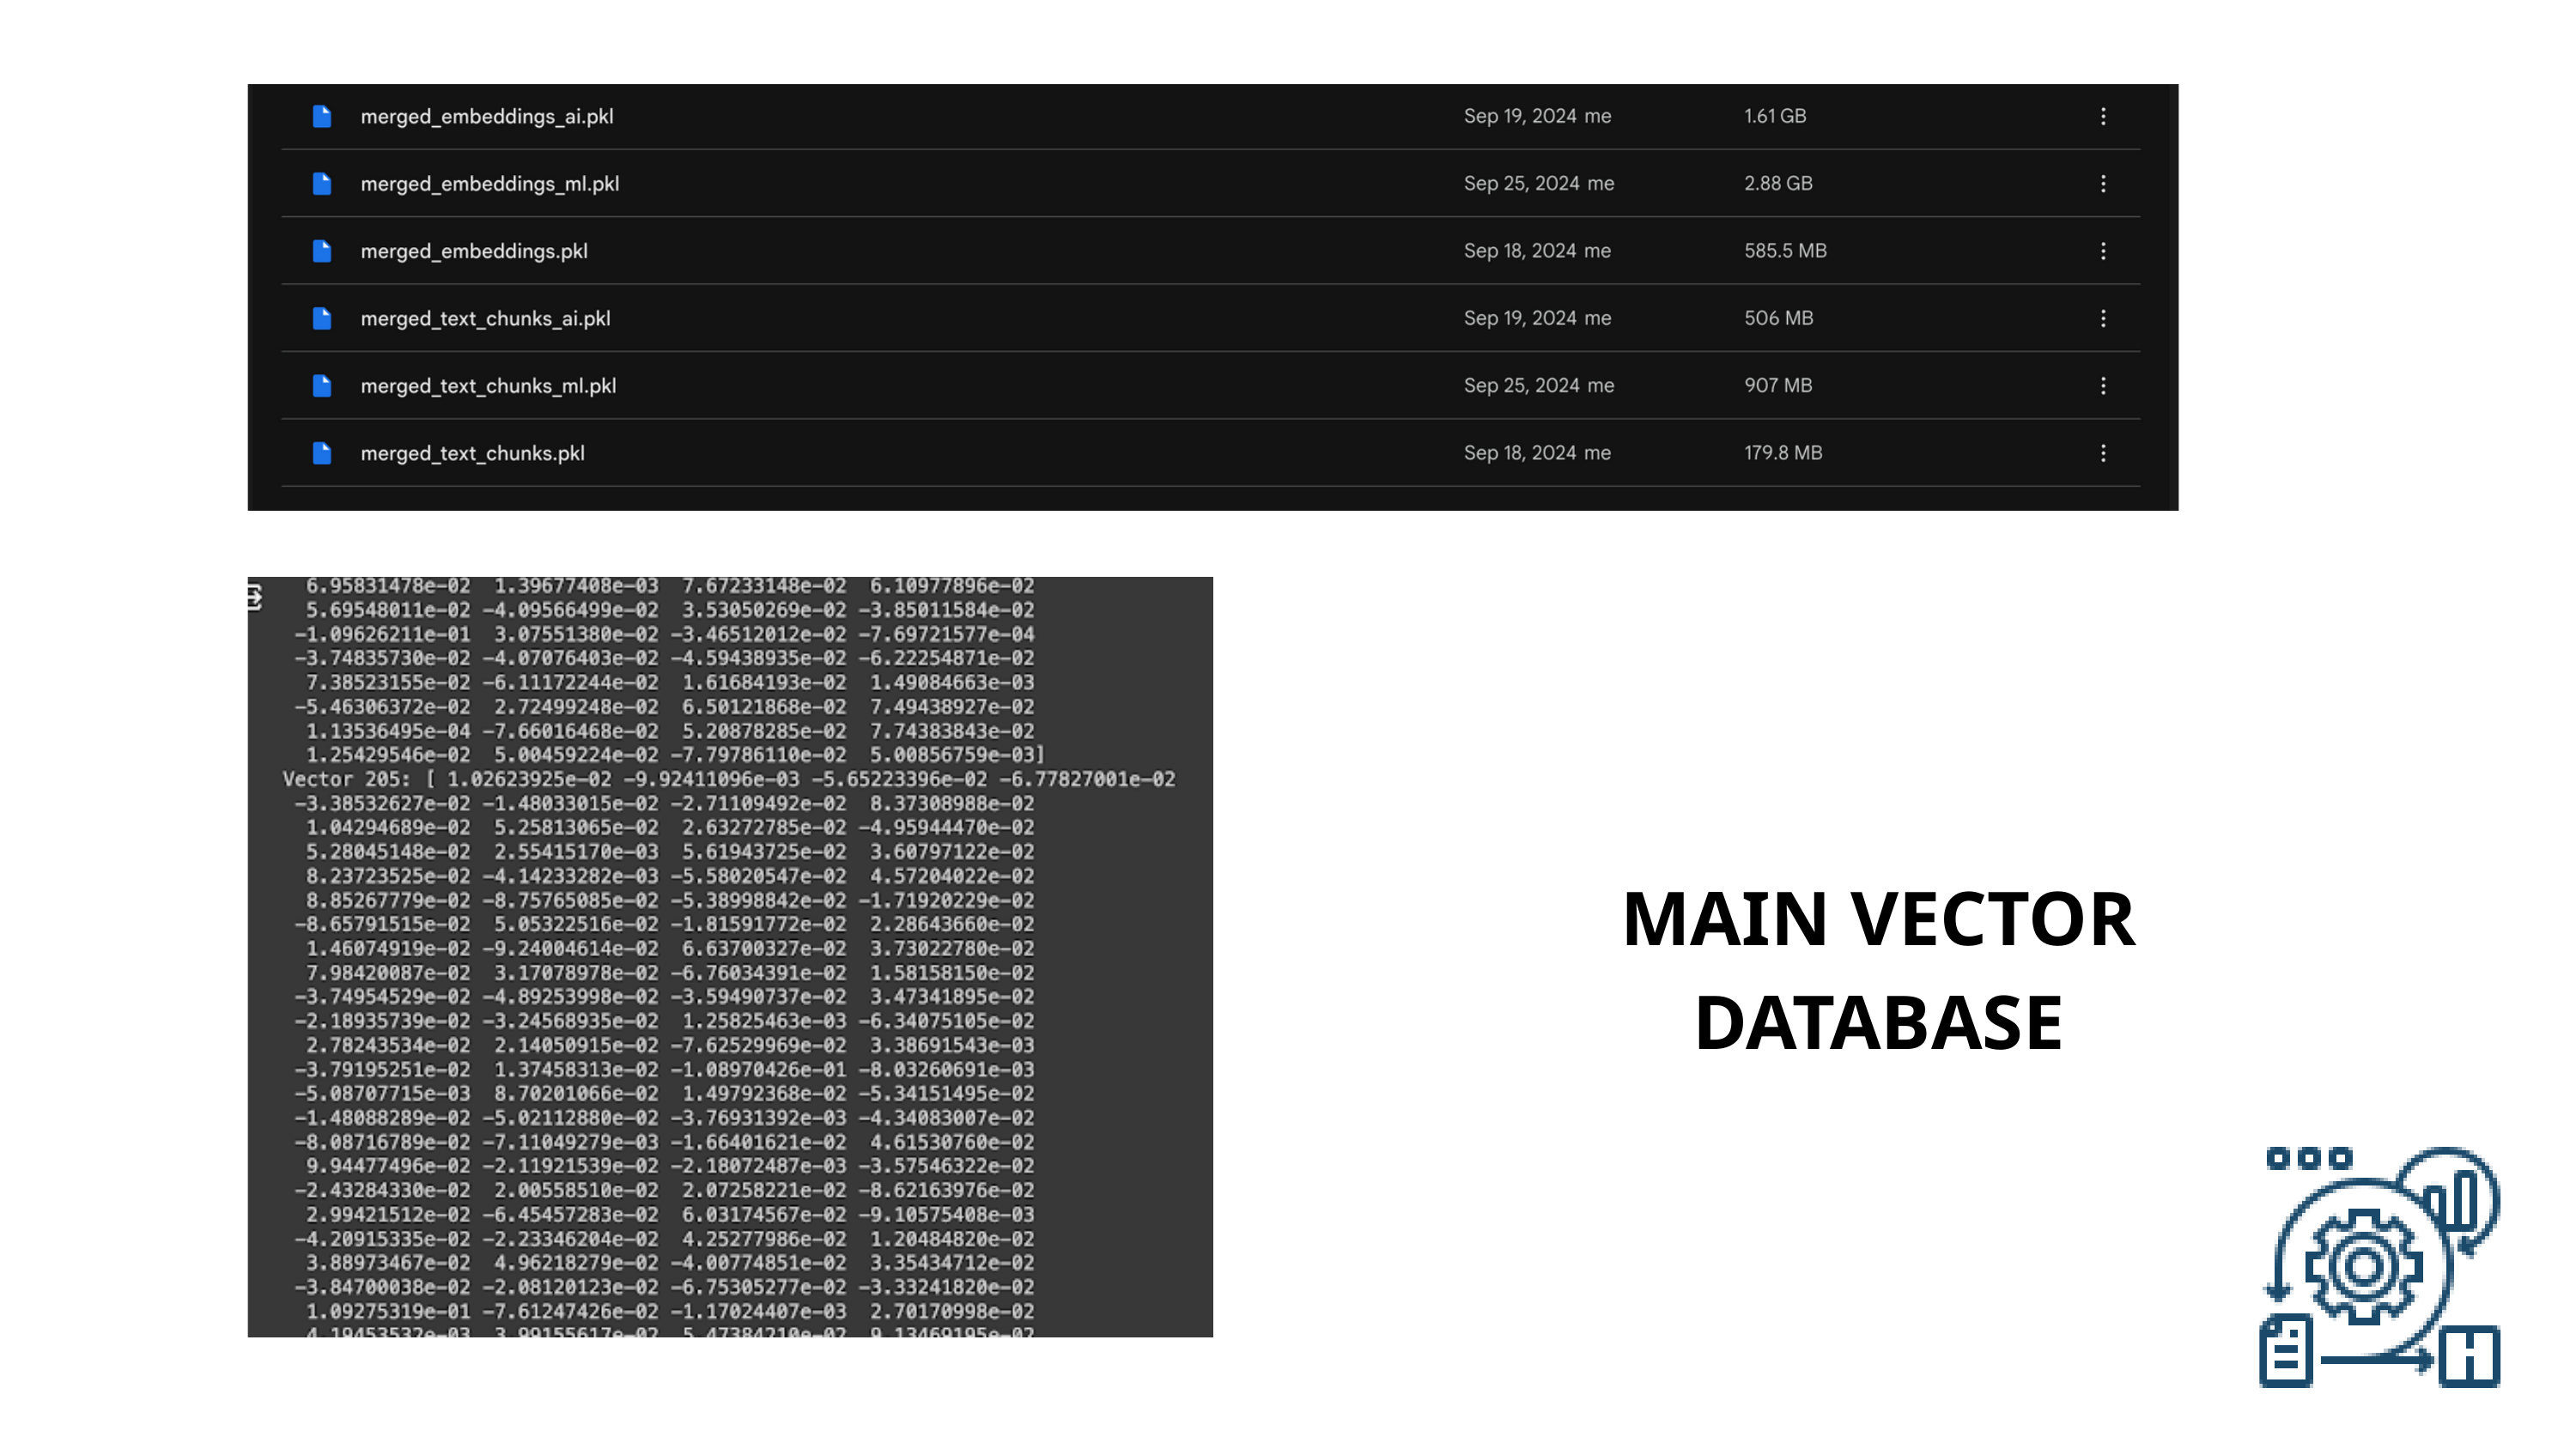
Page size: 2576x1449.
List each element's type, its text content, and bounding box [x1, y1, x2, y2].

text_box [247, 577, 1214, 1337]
text_box MAIN VECTOR DATABASE [1435, 856, 2323, 1064]
text_box [2259, 1147, 2501, 1388]
text_box [247, 84, 2179, 511]
